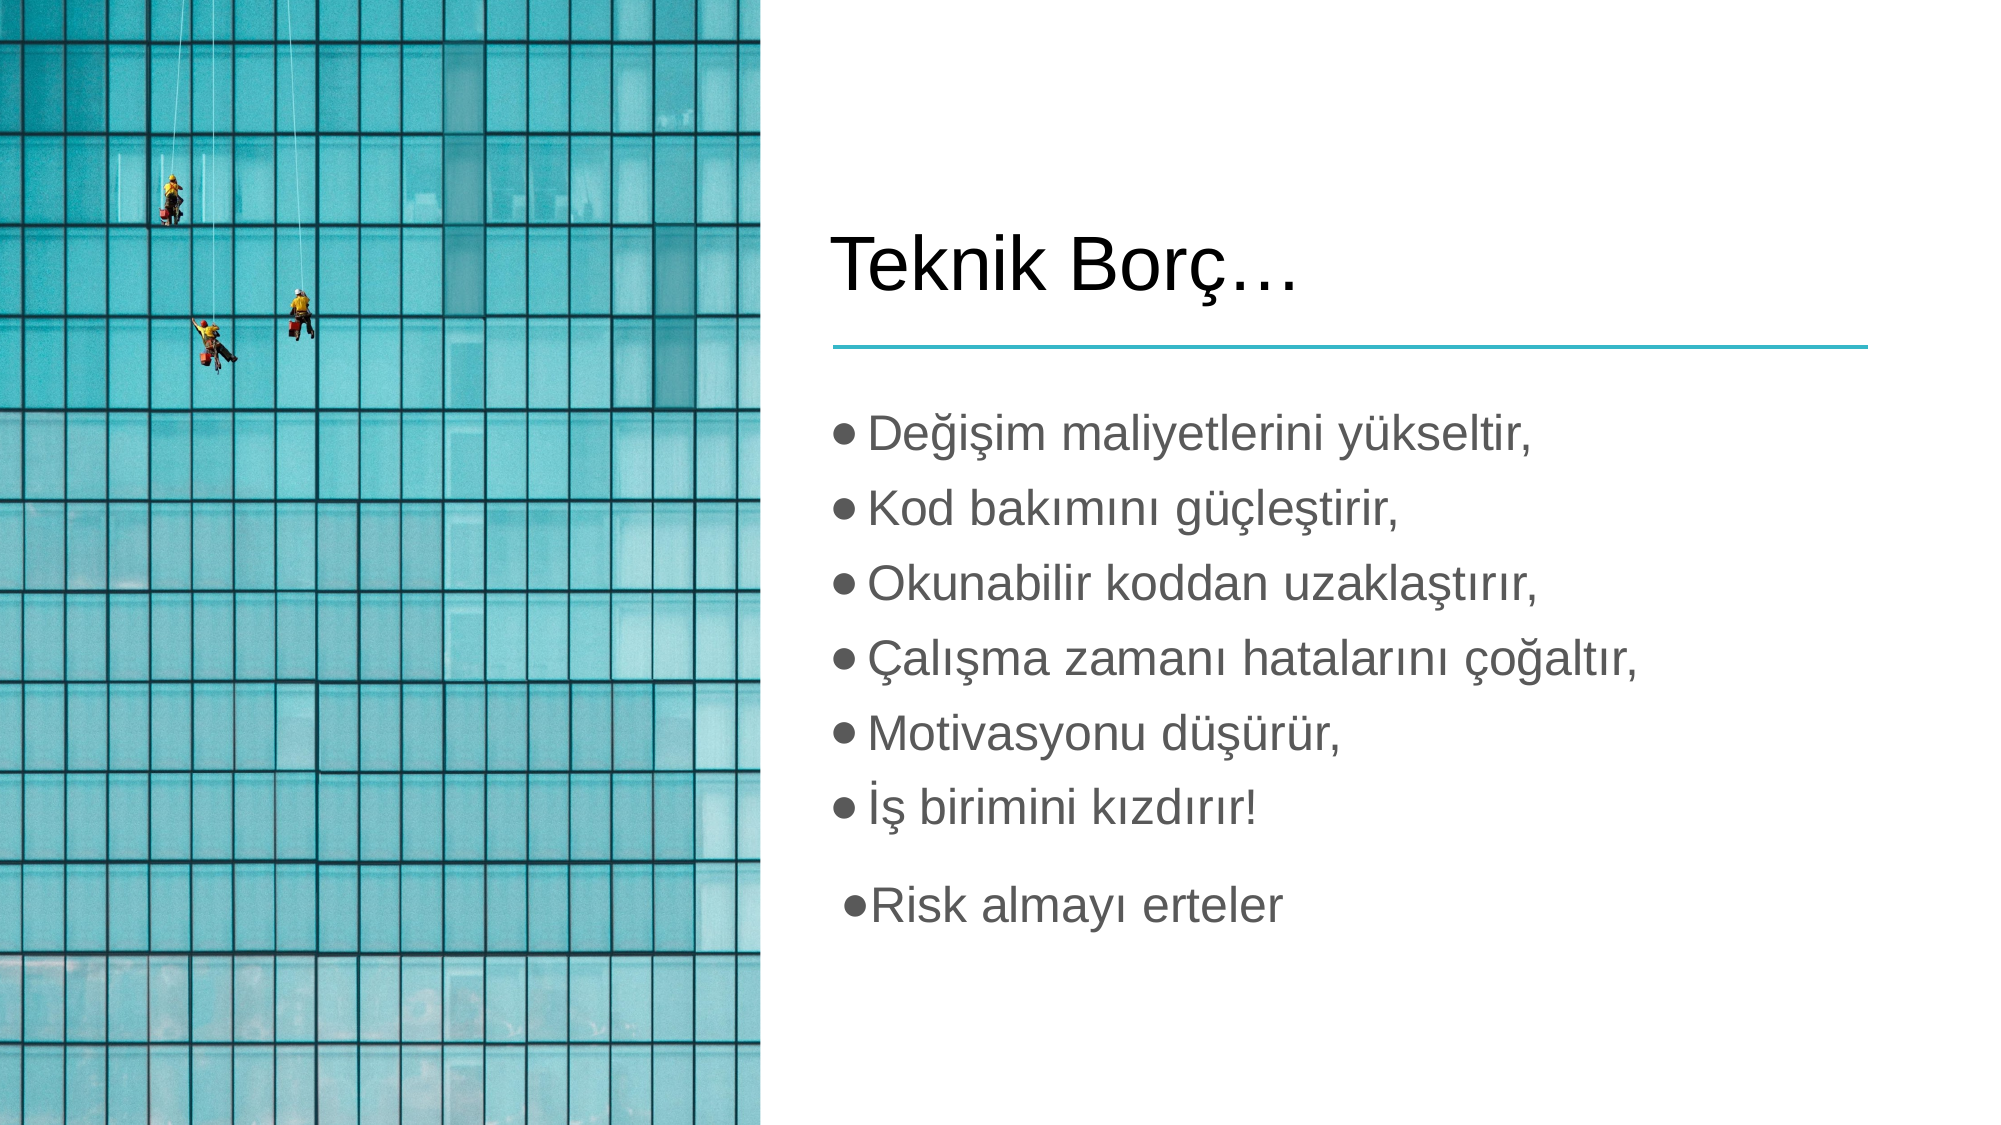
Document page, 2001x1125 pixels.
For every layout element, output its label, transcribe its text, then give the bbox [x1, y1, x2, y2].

picture [0, 0, 761, 1125]
list Değişim maliyetlerini yükseltir, Kod bakımını güçleştirir, Okunabilir koddan uzaklaştırır, Çalışma zamanı hatalarını çoğaltır, Motivasyonu düşürür, İş birimini kızdırır! Risk almayı erteler [814, 399, 1895, 1021]
title Teknik Borç… [814, 103, 1895, 315]
